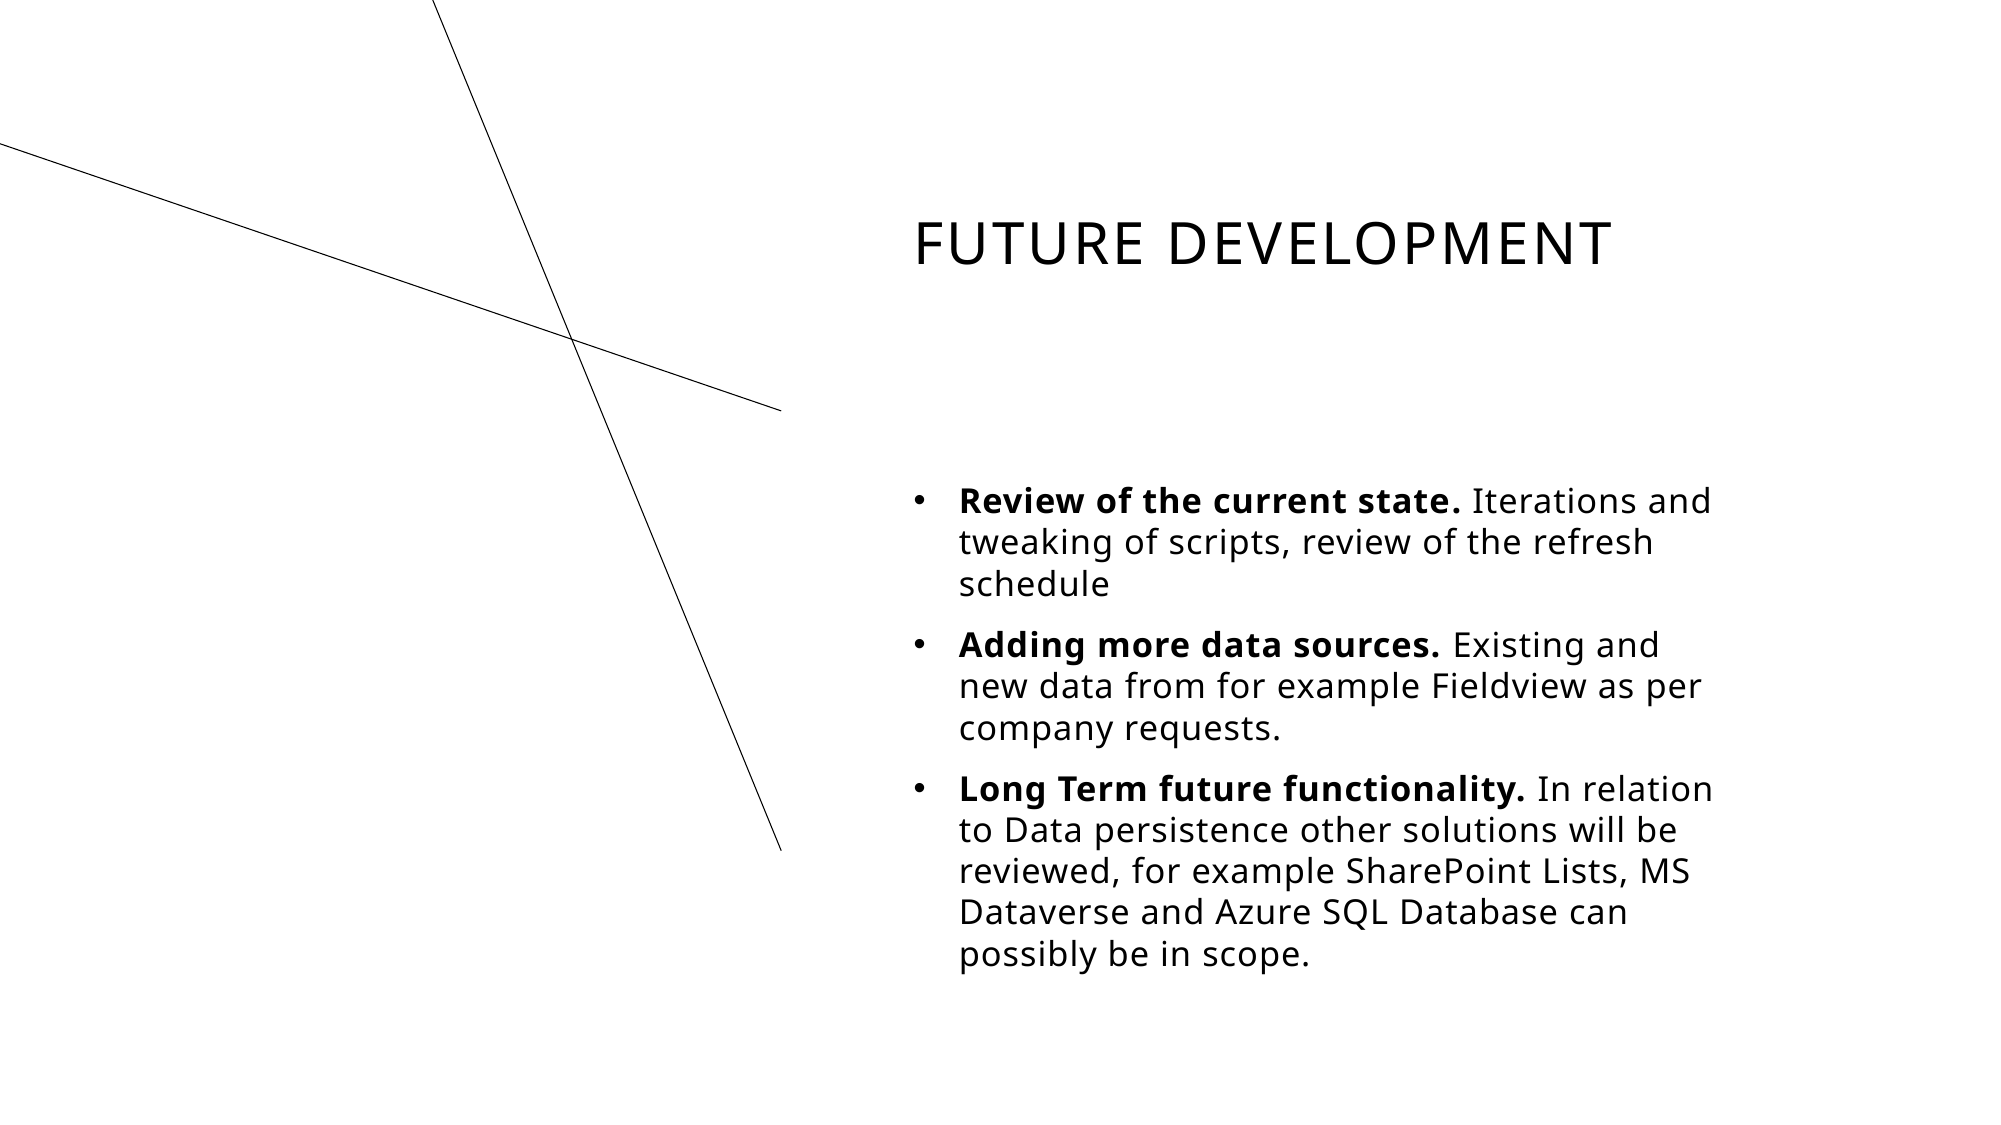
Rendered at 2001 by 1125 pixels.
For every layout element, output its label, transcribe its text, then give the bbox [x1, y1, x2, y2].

title Future Development [898, 87, 1737, 285]
list Review of the current state​. Iterations and tweaking of scripts, review of the refresh schedule Adding more data sources. Existing and new data from for example Fieldview as per company requests. Long Term future functionality. In relation to Data persistence other solutions will be reviewed, for example SharePoint Lists, MS Dataverse and Azure SQL Database can possibly be in scope. [898, 471, 1737, 985]
